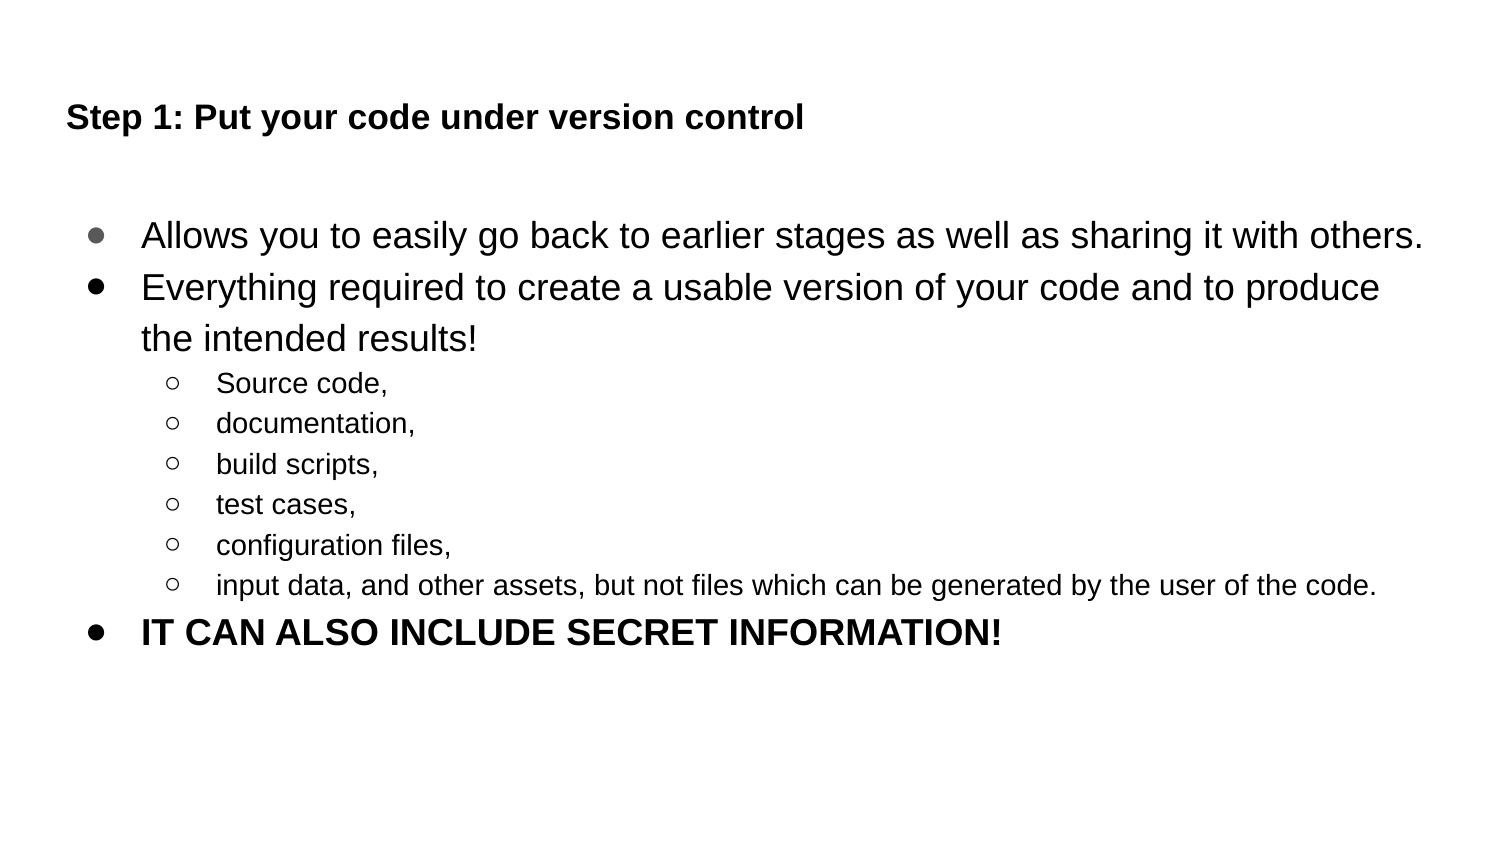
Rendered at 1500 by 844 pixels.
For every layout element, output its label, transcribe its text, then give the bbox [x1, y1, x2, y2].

title Step 1: Put your code under version control [51, 72, 1449, 167]
list Allows you to easily go back to earlier stages as well as sharing it with others. Everything required to create a usable version of your code and to produce the intended results! Source code, documentation, build scripts, test cases, configuration files, input data, and other assets, but not files which can be generated by the user of the code. IT CAN ALSO INCLUDE SECRET INFORMATION! [51, 189, 1449, 750]
